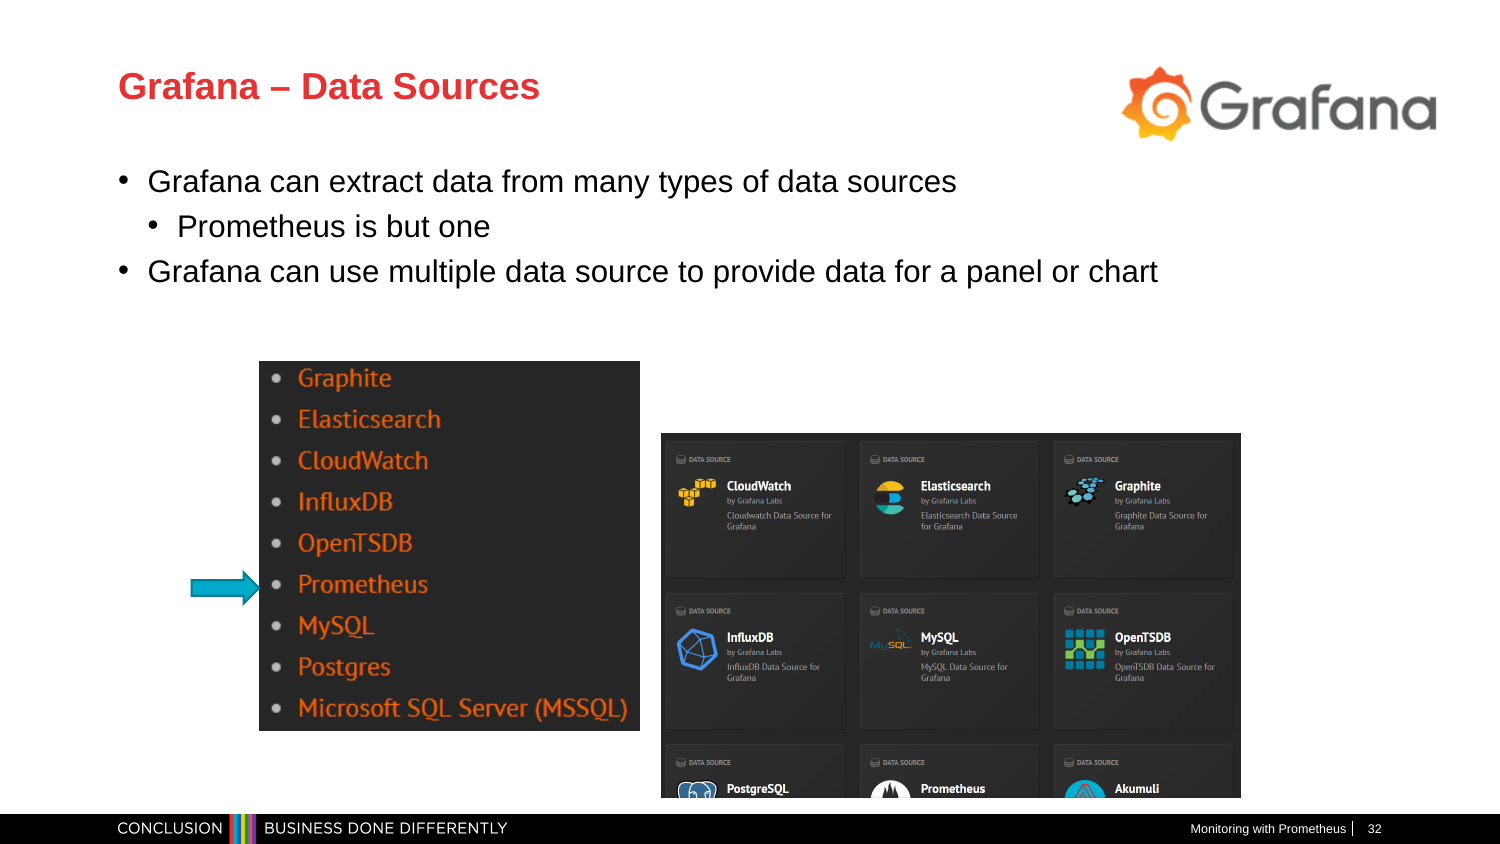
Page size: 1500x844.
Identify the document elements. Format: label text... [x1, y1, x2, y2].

picture [0, 814, 236, 844]
picture [1093, 22, 1471, 190]
picture [661, 433, 1241, 798]
picture [239, 814, 1500, 844]
slide_number 32 [1358, 820, 1382, 839]
picture [259, 361, 640, 731]
text_box [190, 570, 259, 606]
list Grafana can extract data from many types of data sources Prometheus is but one Grafana can use multiple data source to provide data for a panel or chart [118, 153, 1205, 774]
footer Monitoring with Prometheus [814, 820, 1347, 839]
title Grafana – Data Sources [118, 47, 1093, 130]
